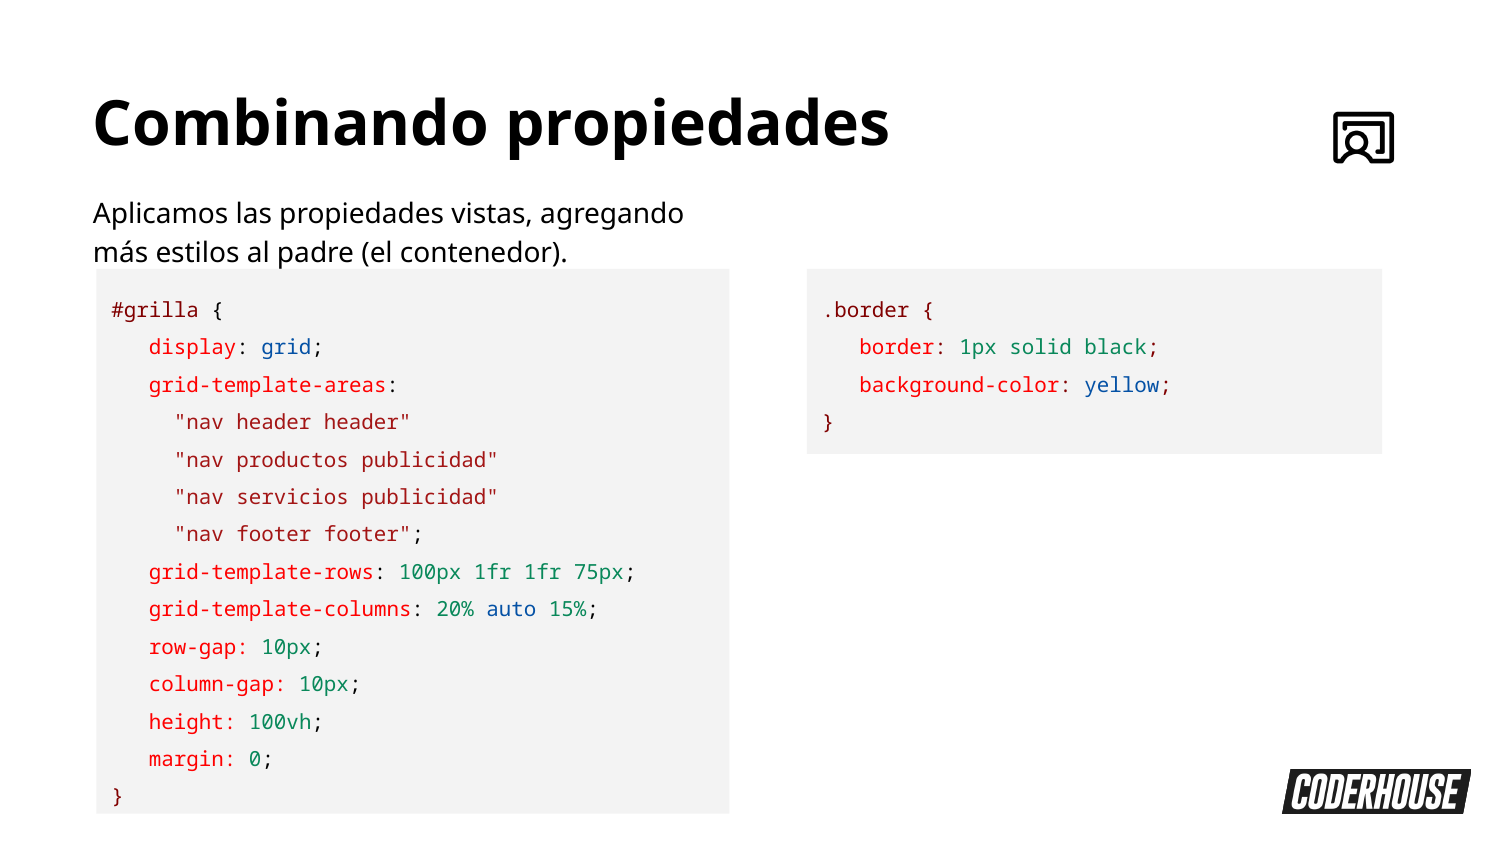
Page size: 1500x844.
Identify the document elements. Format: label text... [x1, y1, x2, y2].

text_box Combinando propiedades [77, 76, 1293, 175]
text_box #grilla { display: grid; grid-template-areas: "nav header header" "nav productos publicidad" "nav servicios publicidad" "nav footer footer"; grid-template-rows: 100px 1fr 1fr 75px; grid-template-columns: 20% auto 15%; row-gap: 10px; column-gap: 10px; height: 100vh; margin: 0; } [96, 268, 730, 814]
text_box .border { border: 1px solid black; background-color: yellow; } [806, 268, 1383, 454]
picture [1281, 769, 1471, 814]
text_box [1302, 76, 1425, 199]
text_box Aplicamos las propiedades vistas, agregando más estilos al padre (el contenedor). [78, 175, 711, 269]
